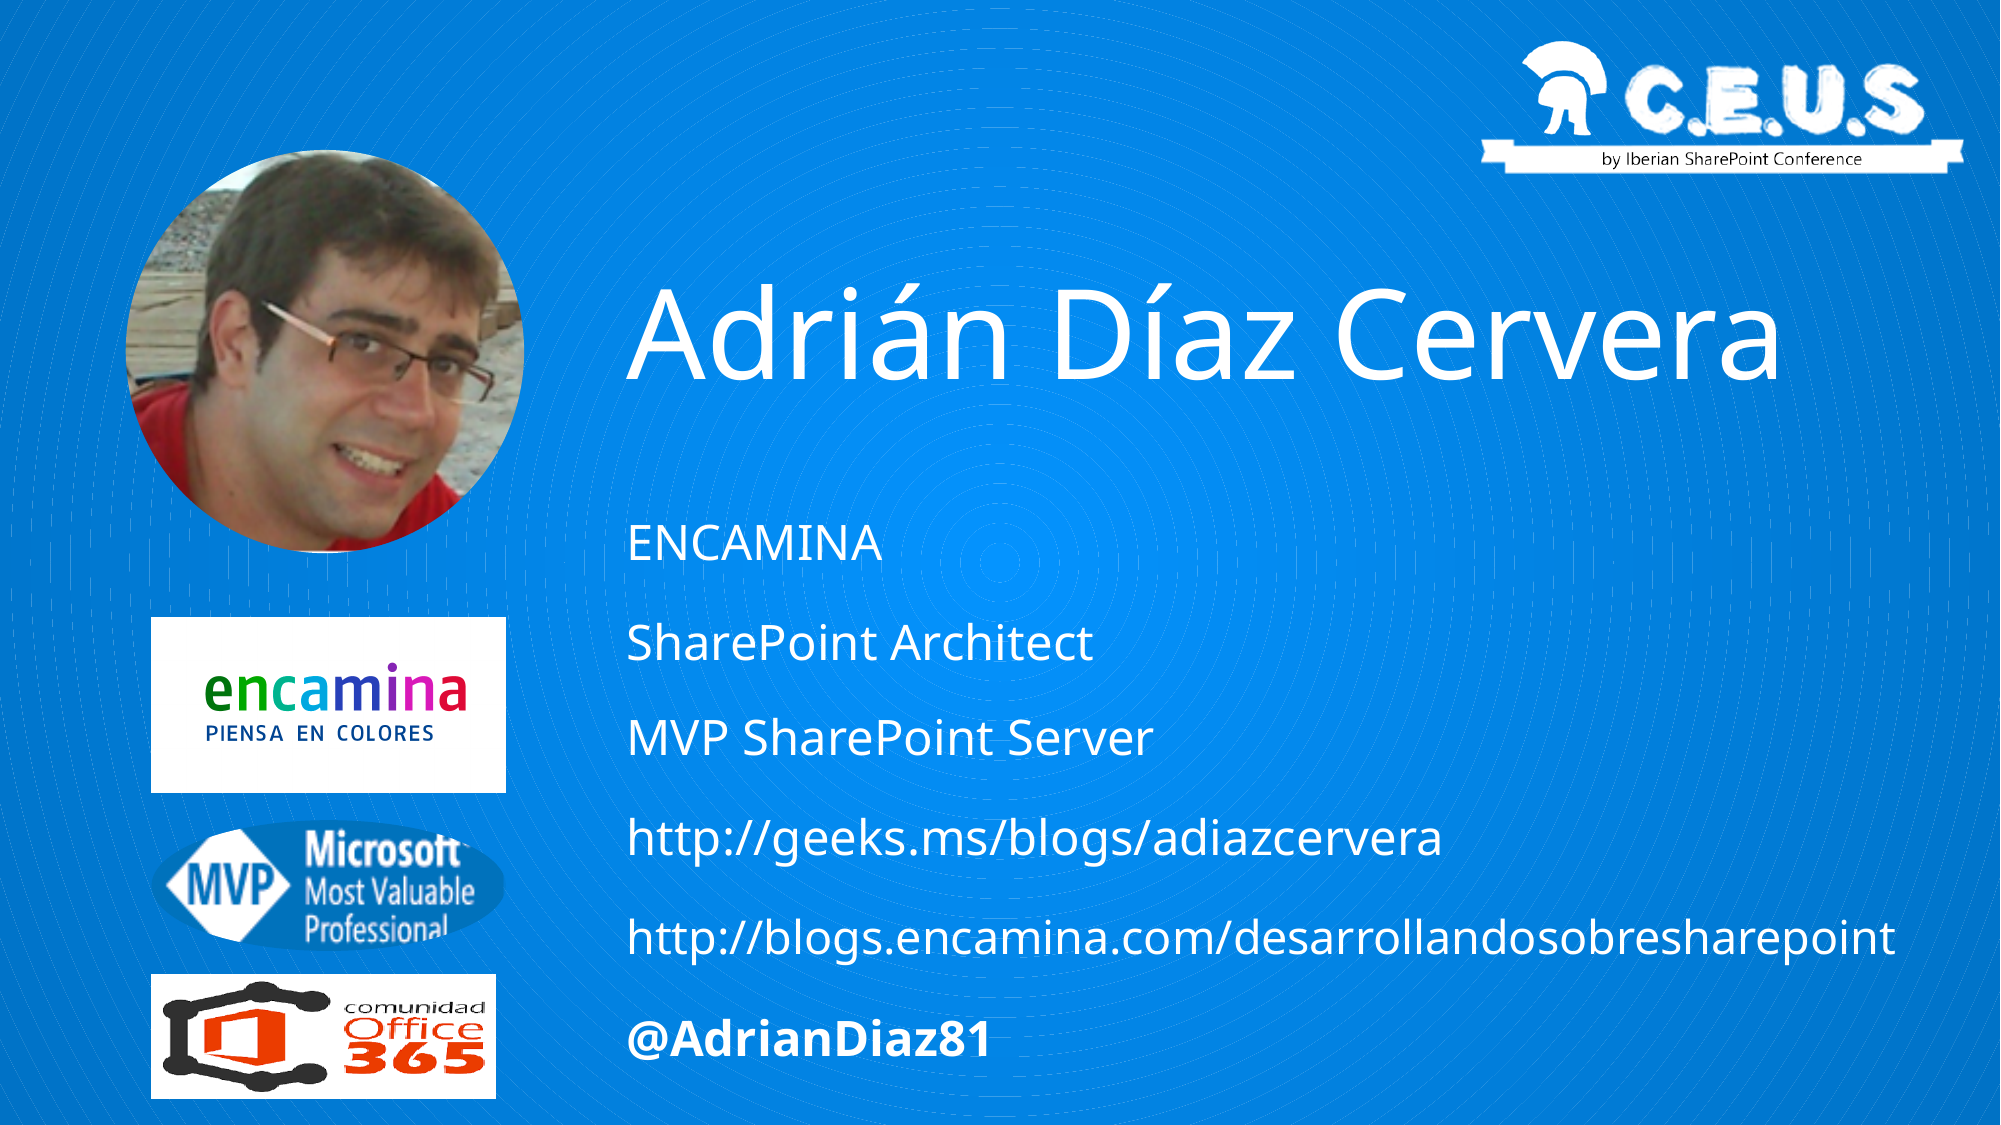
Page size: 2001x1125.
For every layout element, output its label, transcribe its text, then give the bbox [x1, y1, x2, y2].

list @AdrianDiaz81 [611, 1007, 1928, 1076]
list MVP SharePoint Server [611, 705, 1928, 774]
picture [151, 974, 496, 1099]
list ENCAMINA [611, 510, 1928, 579]
picture [125, 149, 525, 554]
list http://blogs.encamina.com/desarrollandosobresharepoint [611, 906, 1928, 975]
picture [1464, 23, 1975, 194]
picture [151, 617, 506, 793]
list SharePoint Architect [611, 610, 1928, 679]
picture [151, 820, 506, 951]
list http://geeks.ms/blogs/adiazcervera [611, 805, 1928, 874]
title Adrián Díaz Cervera [611, 200, 1928, 478]
